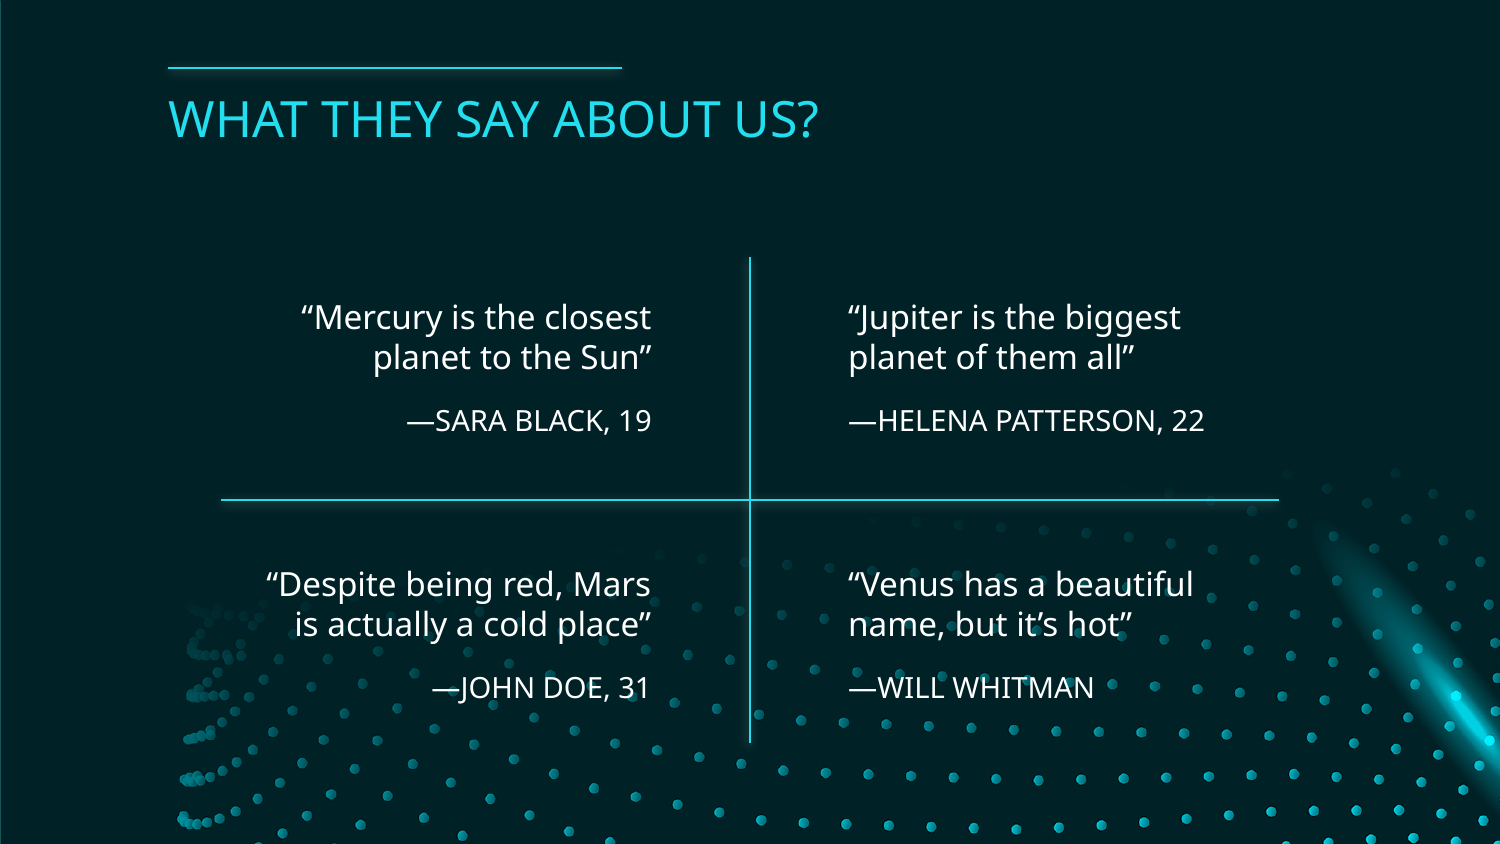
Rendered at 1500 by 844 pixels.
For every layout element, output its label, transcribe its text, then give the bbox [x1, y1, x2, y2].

title —JOHN DOE, 31 [219, 654, 667, 716]
title WHAT THEY SAY ABOUT US? [153, 72, 982, 228]
picture [0, 0, 1500, 844]
title —SARA BLACK, 19 [219, 387, 667, 449]
subtitle “Venus has a beautiful name, but it’s hot” [833, 548, 1281, 648]
subtitle “Jupiter is the biggest planet of them all” [833, 280, 1281, 381]
subtitle “Despite being red, Mars is actually a cold place” [219, 548, 667, 648]
title —WILL WHITMAN [833, 654, 1281, 716]
title —HELENA PATTERSON, 22 [833, 387, 1281, 449]
subtitle “Mercury is the closest planet to the Sun” [219, 280, 667, 381]
